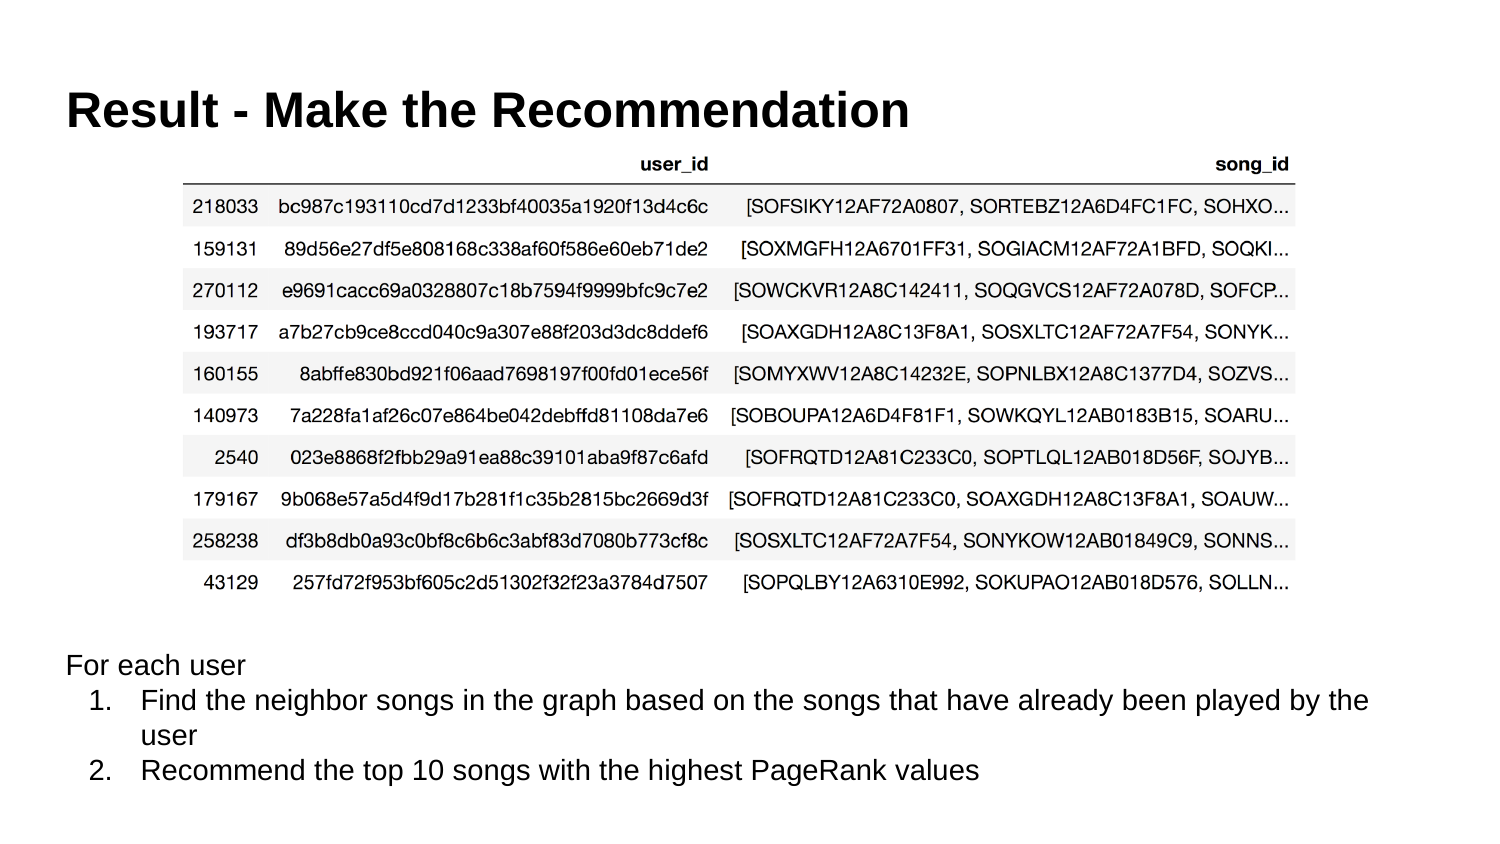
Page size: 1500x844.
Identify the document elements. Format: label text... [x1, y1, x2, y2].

picture [171, 143, 1296, 607]
title Result - Make the Recommendation [51, 62, 1449, 156]
list For each user Find the neighbor songs in the graph based on the songs that have already been played by the user Recommend the top 10 songs with the highest PageRank values [50, 631, 1449, 772]
